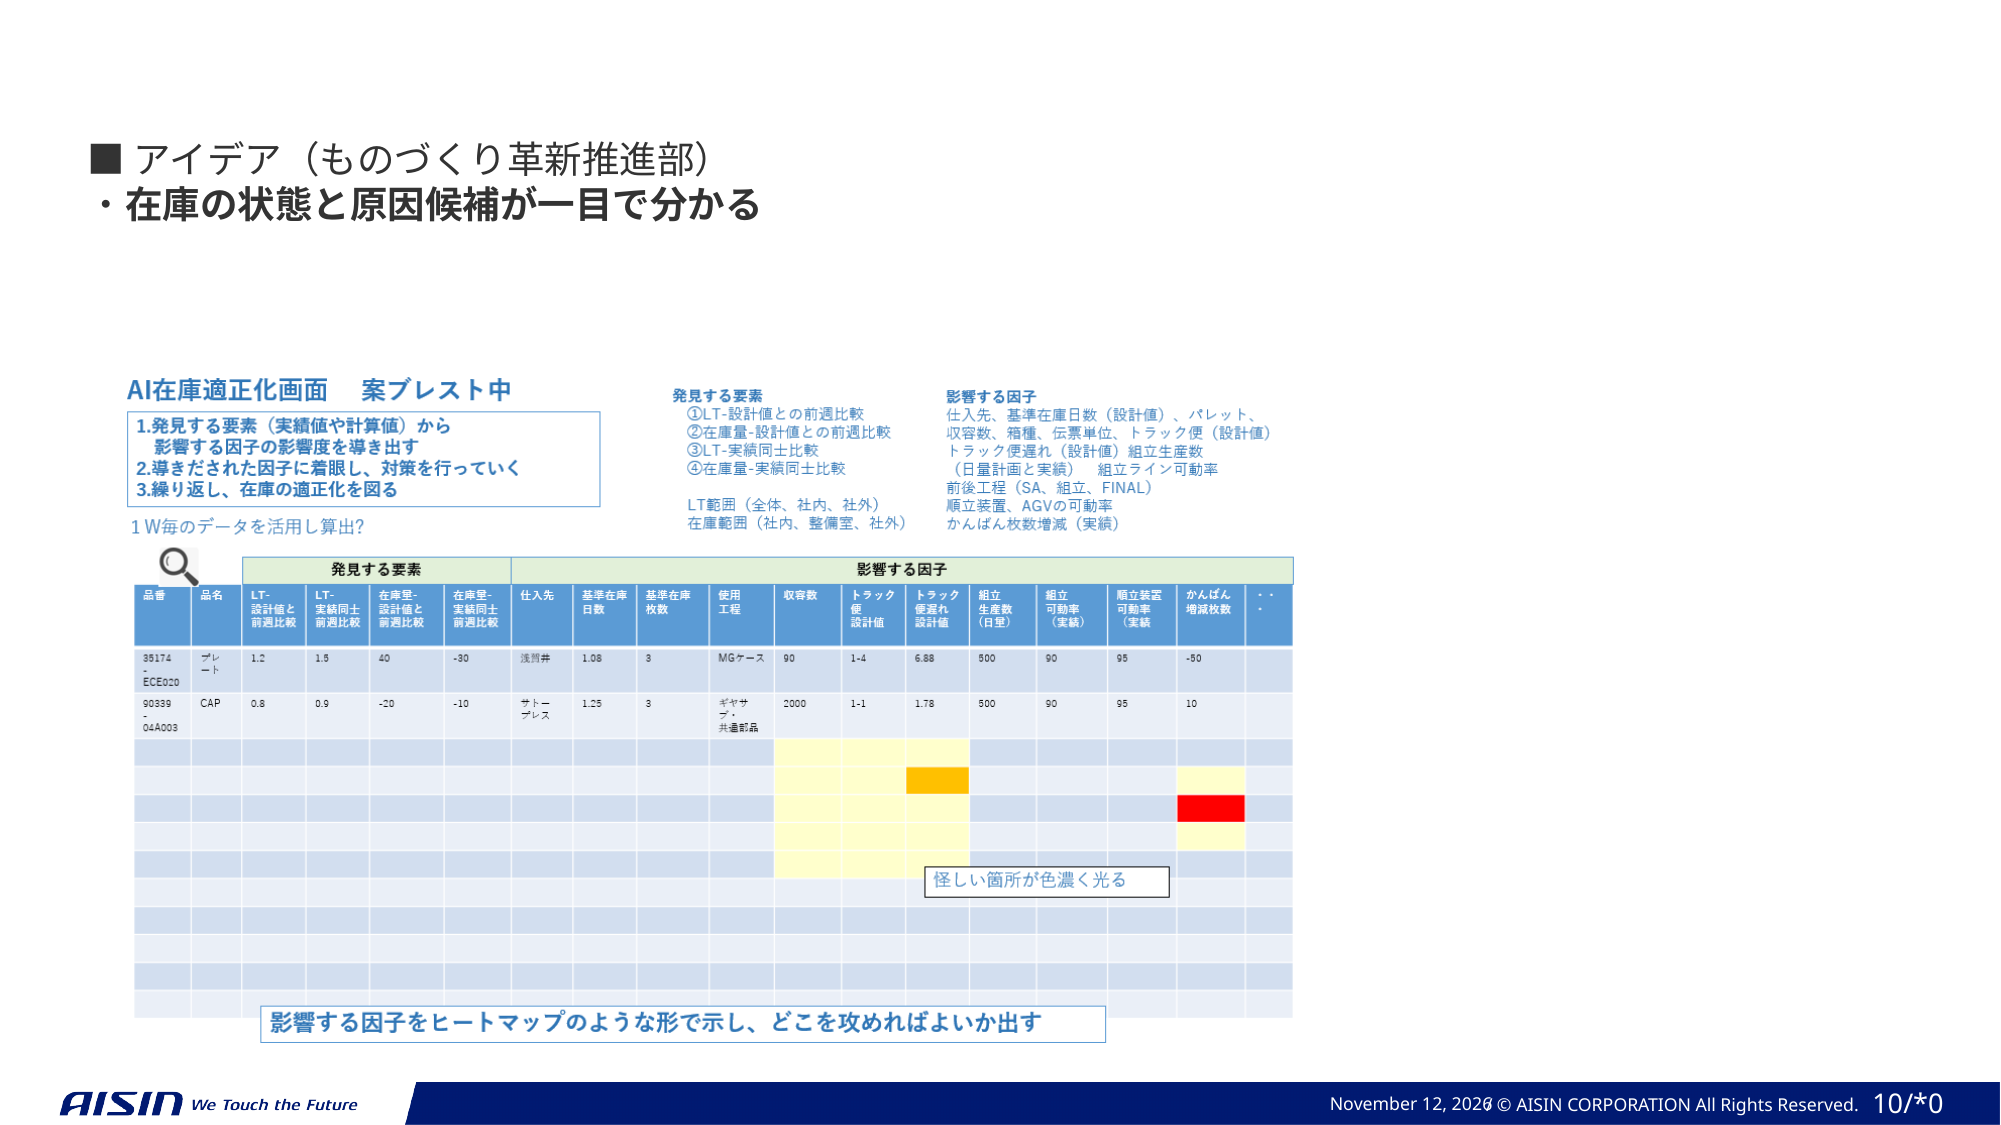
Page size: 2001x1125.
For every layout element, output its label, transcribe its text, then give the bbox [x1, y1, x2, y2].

picture [0, 1082, 2000, 1125]
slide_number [1142, 1093, 1508, 1116]
picture [113, 371, 1308, 1043]
text_box ■アイデア（ものづくり革新推進部） ・在庫の状態と原因候補が一目で分かる [71, 124, 926, 238]
